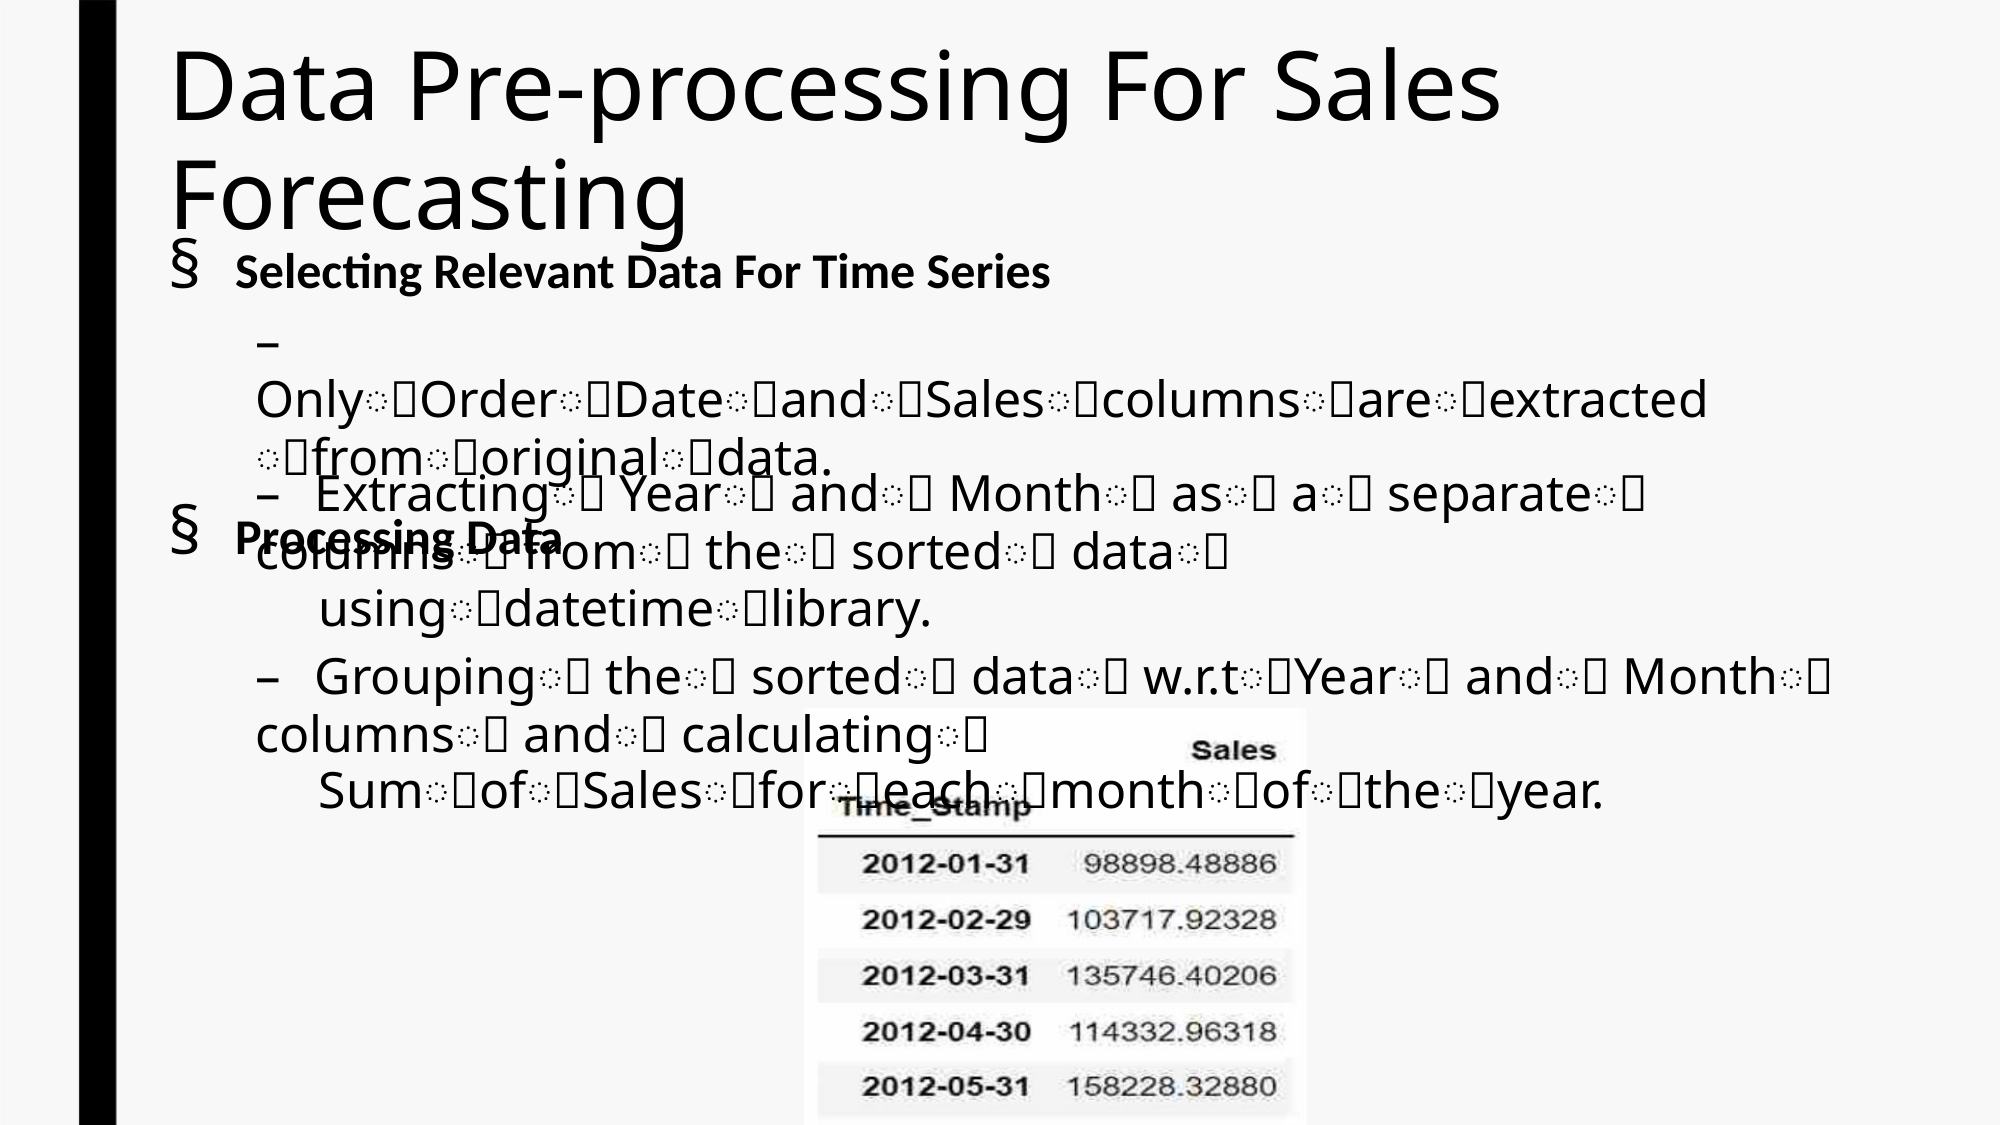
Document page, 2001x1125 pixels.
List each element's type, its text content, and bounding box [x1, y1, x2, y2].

text_box – Extractingꢀ Yearꢀ andꢀ Monthꢀ asꢀ aꢀ separateꢀ columnsꢀ fromꢀ theꢀ sortedꢀ dataꢀ usingꢀdatetimeꢀlibrary. – Groupingꢀ theꢀ sortedꢀ dataꢀ w.r.tꢀYearꢀ andꢀ Monthꢀ columnsꢀ andꢀ calculatingꢀ SumꢀofꢀSalesꢀforꢀeachꢀmonthꢀofꢀtheꢀyear. [255, 463, 1873, 819]
text_box [0, 0, 2000, 1125]
text_box Data Pre-processing For Sales Forecasting [168, 31, 1898, 249]
text_box § Selecting Relevant Data For Time Series – OnlyꢀOrderꢀDateꢀandꢀSalesꢀcolumnsꢀareꢀextractedꢀfromꢀoriginalꢀdata. § Processing Data [168, 227, 1730, 568]
